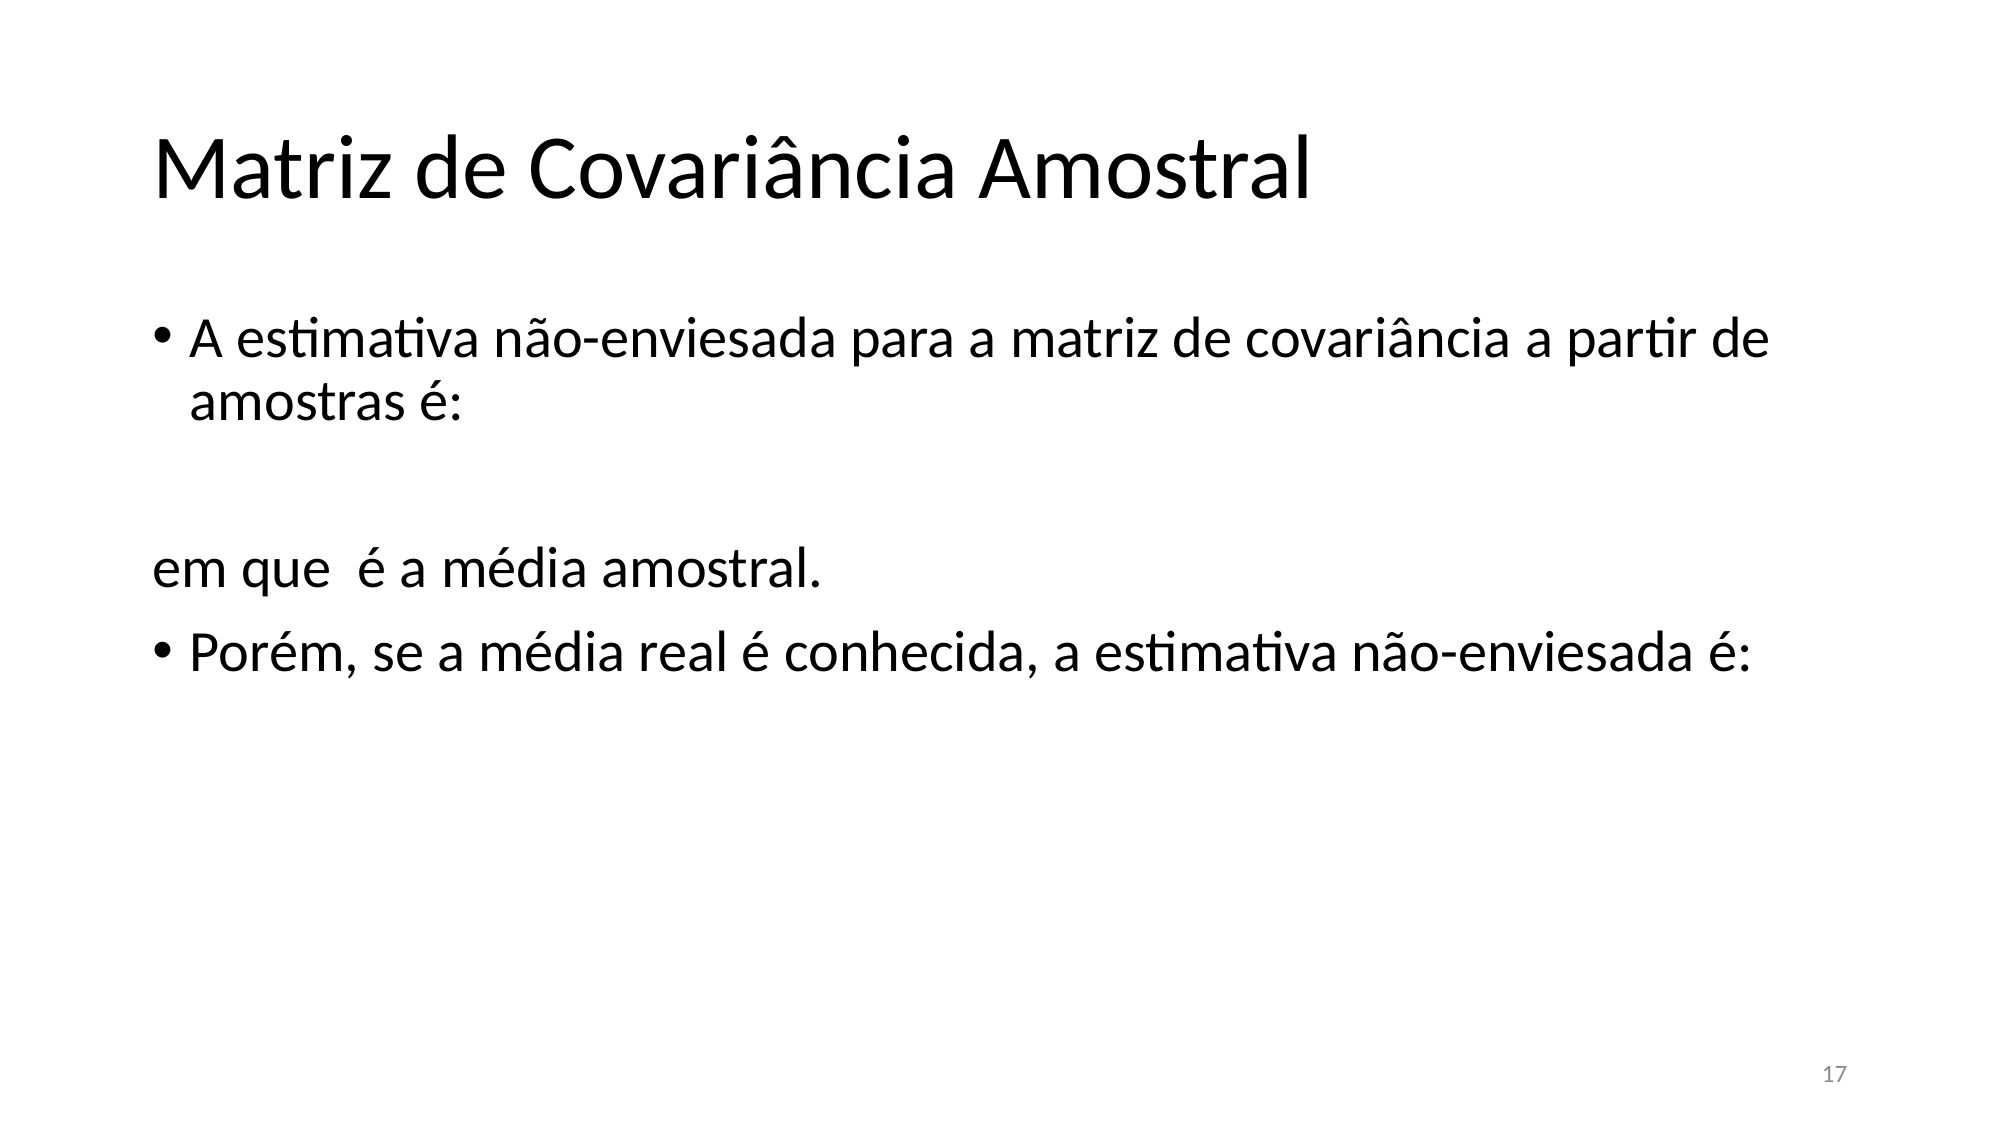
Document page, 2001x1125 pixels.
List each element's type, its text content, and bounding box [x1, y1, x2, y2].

slide_number 17 [1412, 1042, 1863, 1103]
title Matriz de Covariância Amostral [137, 59, 1863, 278]
